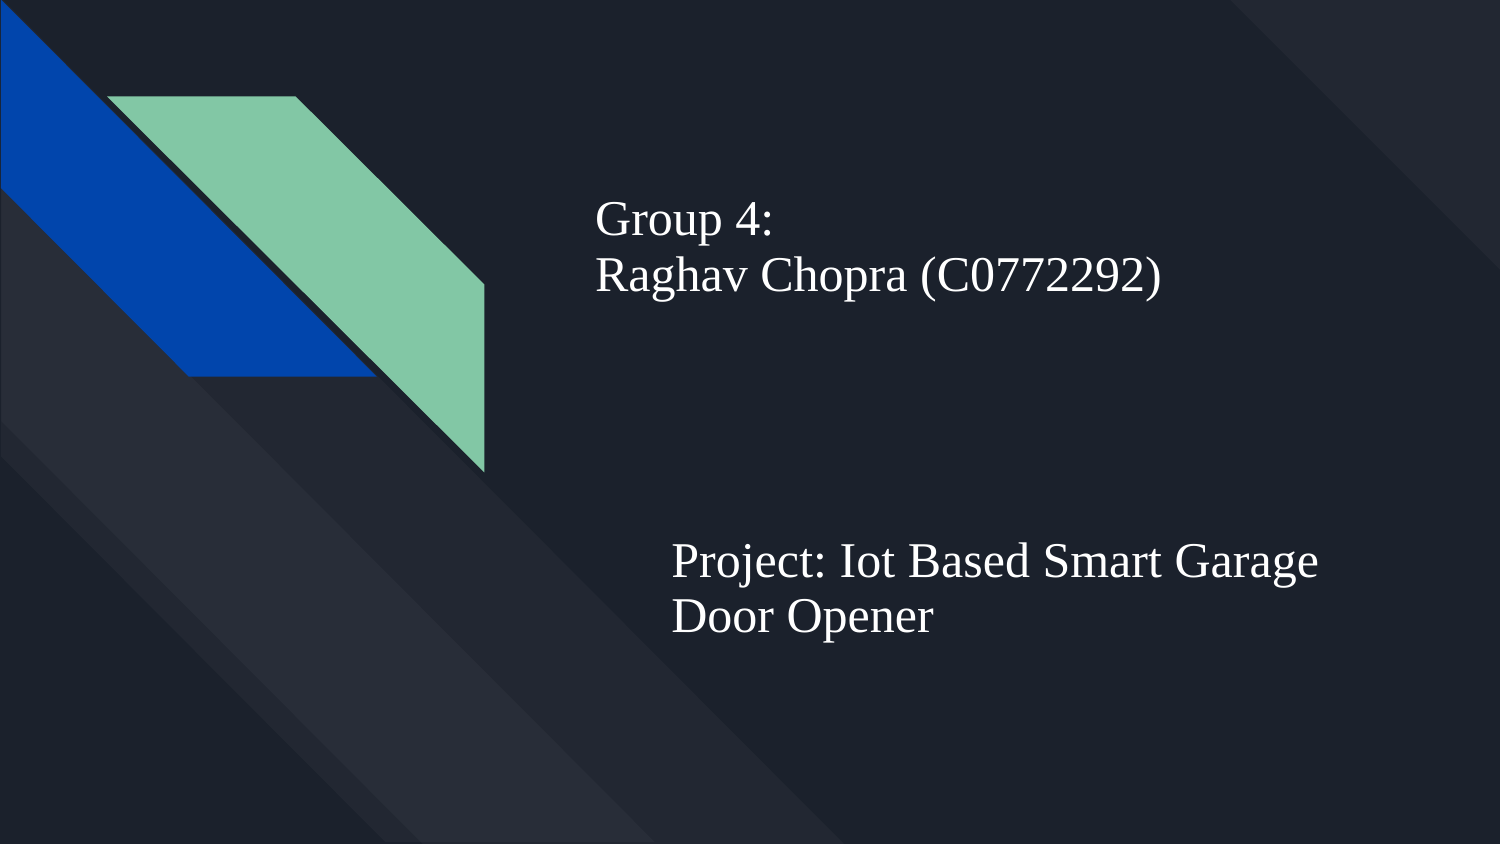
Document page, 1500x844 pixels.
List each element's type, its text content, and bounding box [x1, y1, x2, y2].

subtitle Project: Iot Based Smart Garage Door Opener [656, 517, 1404, 727]
title Group 4: Raghav Chopra (C0772292) [580, 176, 1404, 318]
